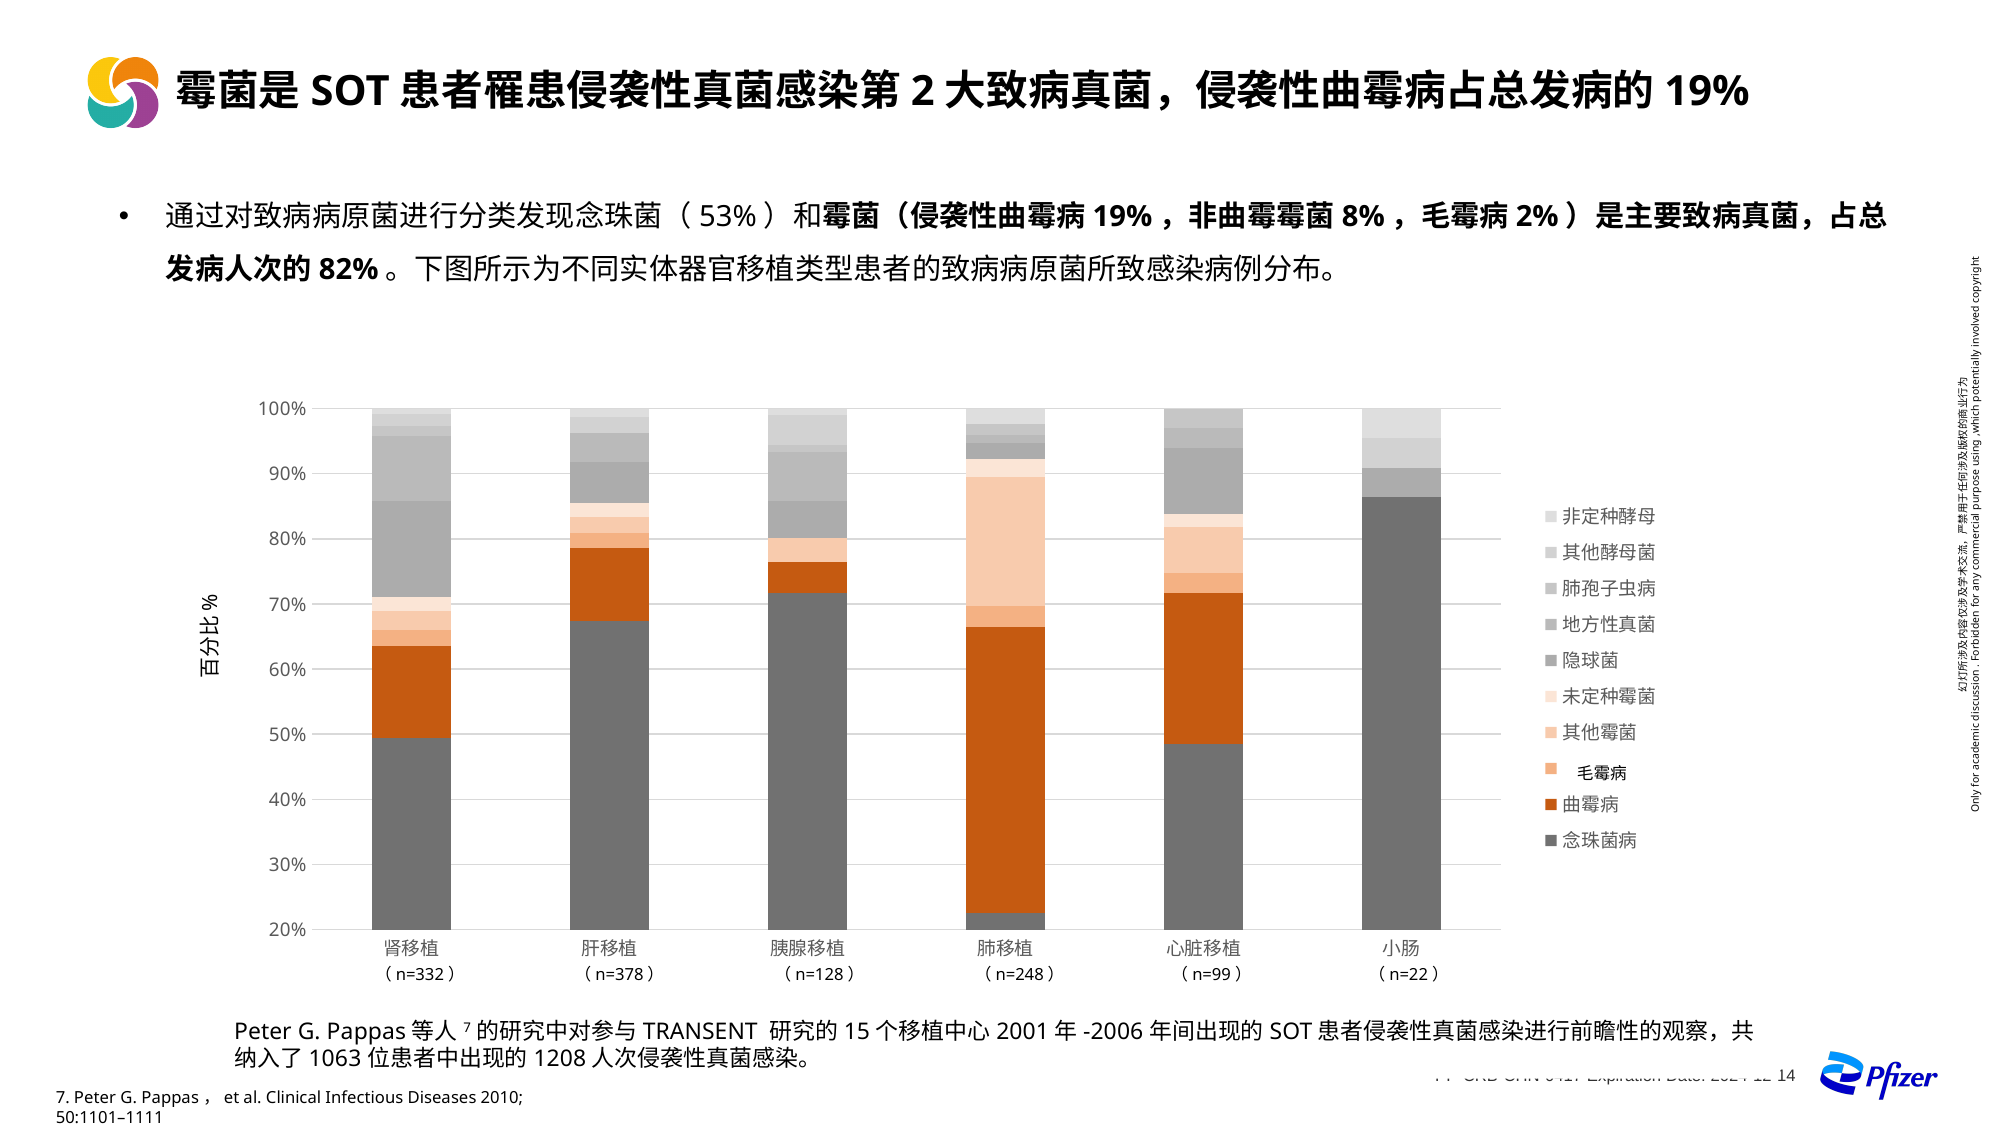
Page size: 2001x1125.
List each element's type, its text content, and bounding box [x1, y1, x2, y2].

text_box Peter G. Pappas等人7的研究中对参与TRANSENT 研究的15个移植中心2001年-2006年间出现的SOT患者侵袭性真菌感染进行前瞻性的观察，共纳入了1063位患者中出现的1208人次侵袭性真菌感染。 [219, 1008, 1781, 1079]
text_box （n=248） [960, 974, 1080, 992]
text_box 霉菌是SOT患者罹患侵袭性真菌感染第2大致病真菌，侵袭性曲霉病占总发病的19% [169, 56, 1765, 122]
text_box 7. Peter G. Pappas，et al. Clinical Infectious Diseases 2010; 50:1101–1111 [41, 1079, 580, 1125]
chart [229, 383, 1666, 974]
text_box （n=128） [759, 974, 880, 992]
text_box （n=99） [1156, 974, 1267, 992]
text_box （n=378） [559, 974, 680, 992]
text_box （n=332） [360, 974, 480, 992]
picture [1820, 1042, 1938, 1109]
text_box （n=22） [1353, 974, 1464, 992]
picture [73, 34, 169, 138]
text_box 百分比% [188, 579, 229, 694]
text_box 通过对致病病原菌进行分类发现念珠菌（53%）和霉菌（侵袭性曲霉病19%，非曲霉霉菌8%，毛霉病2%）是主要致病真菌，占总发病人次的82%。下图所示为不同实体器官移植类型患者的致病病原菌所致感染病例分布。 [104, 172, 1928, 293]
